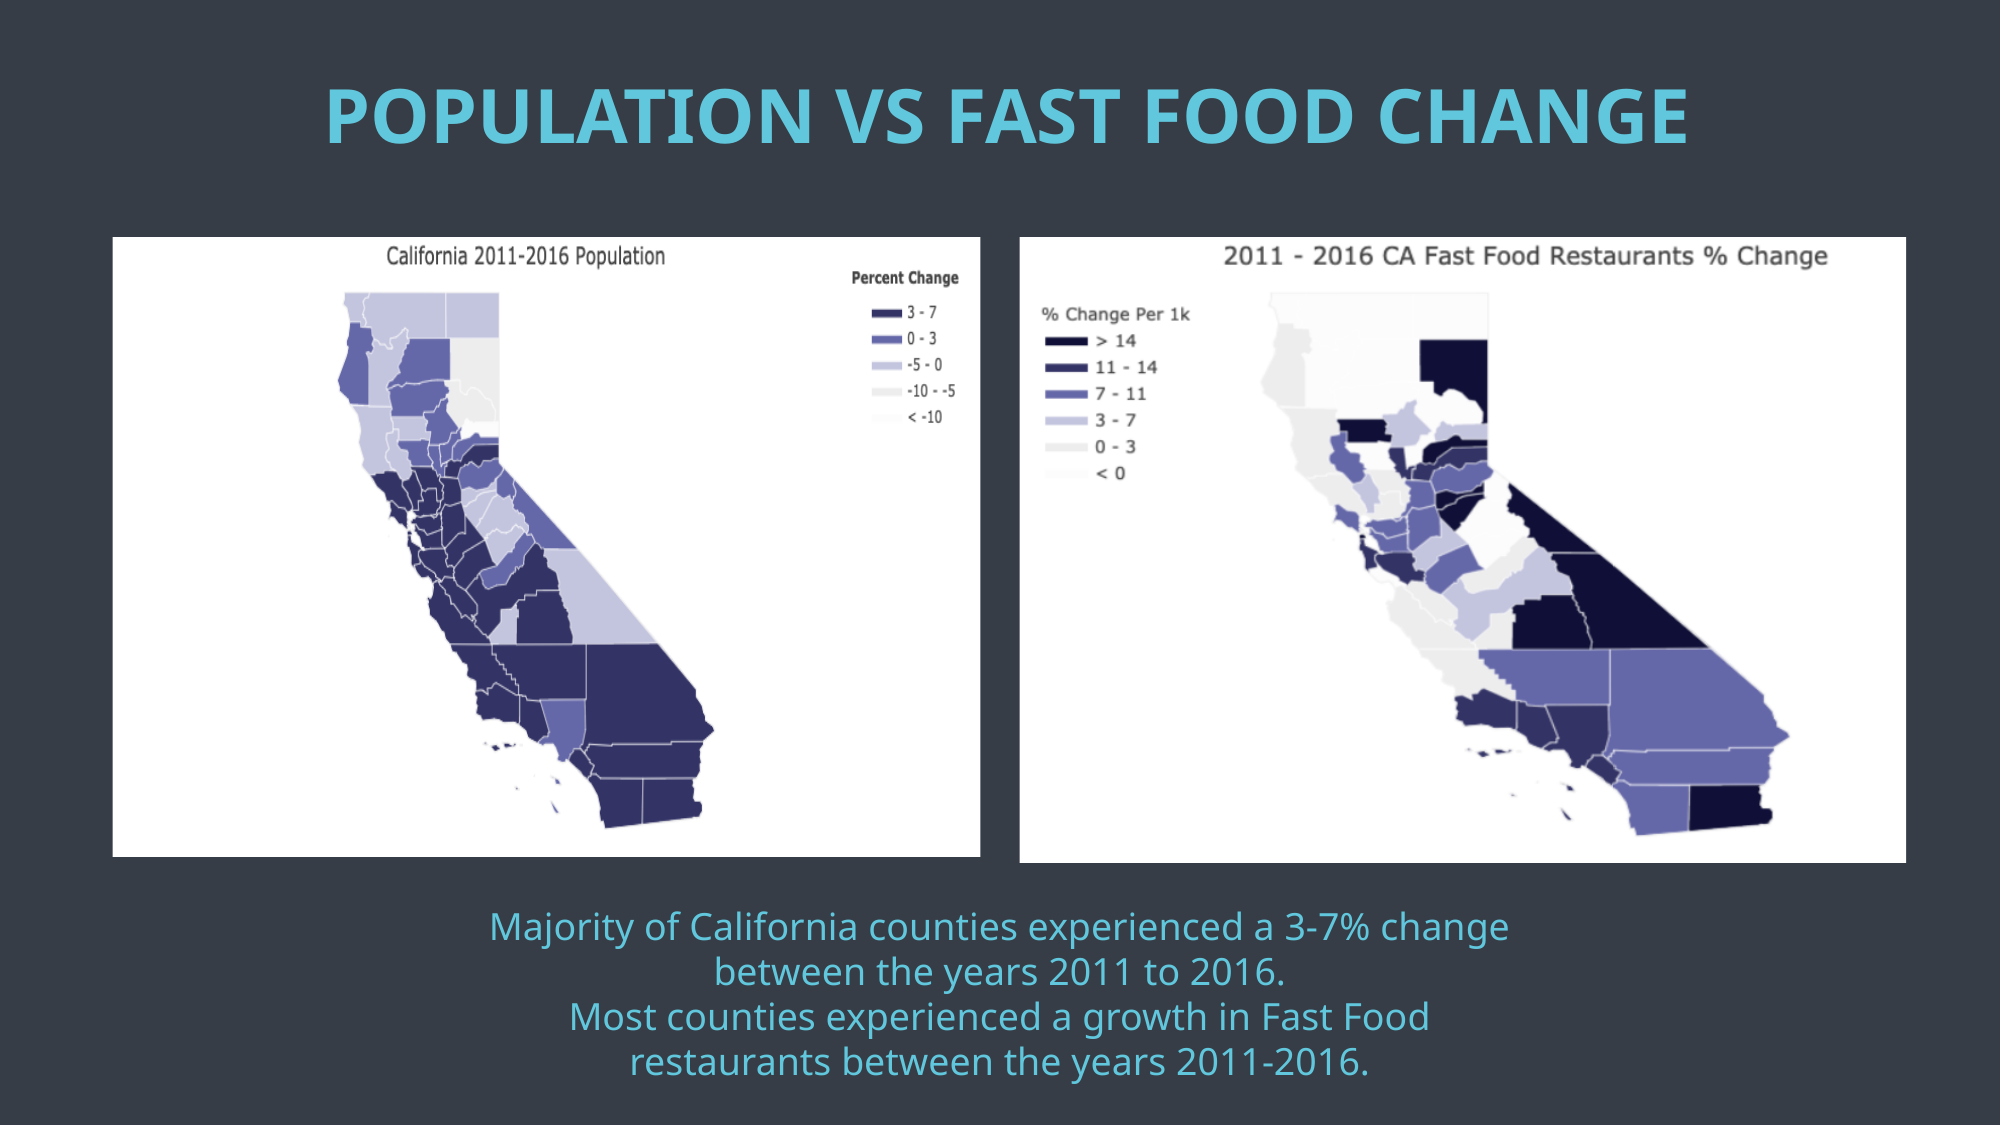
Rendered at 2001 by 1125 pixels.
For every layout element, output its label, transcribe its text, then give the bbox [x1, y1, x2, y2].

picture [1019, 237, 1907, 863]
text_box Majority of California counties experienced a 3-7% change between the years 2011 to 2016. Most counties experienced a growth in Fast Food restaurants between the years 2011-2016. [470, 895, 1530, 1091]
picture [112, 237, 981, 857]
text_box POPULATION VS FAST FOOD CHANGE [296, 61, 1719, 166]
